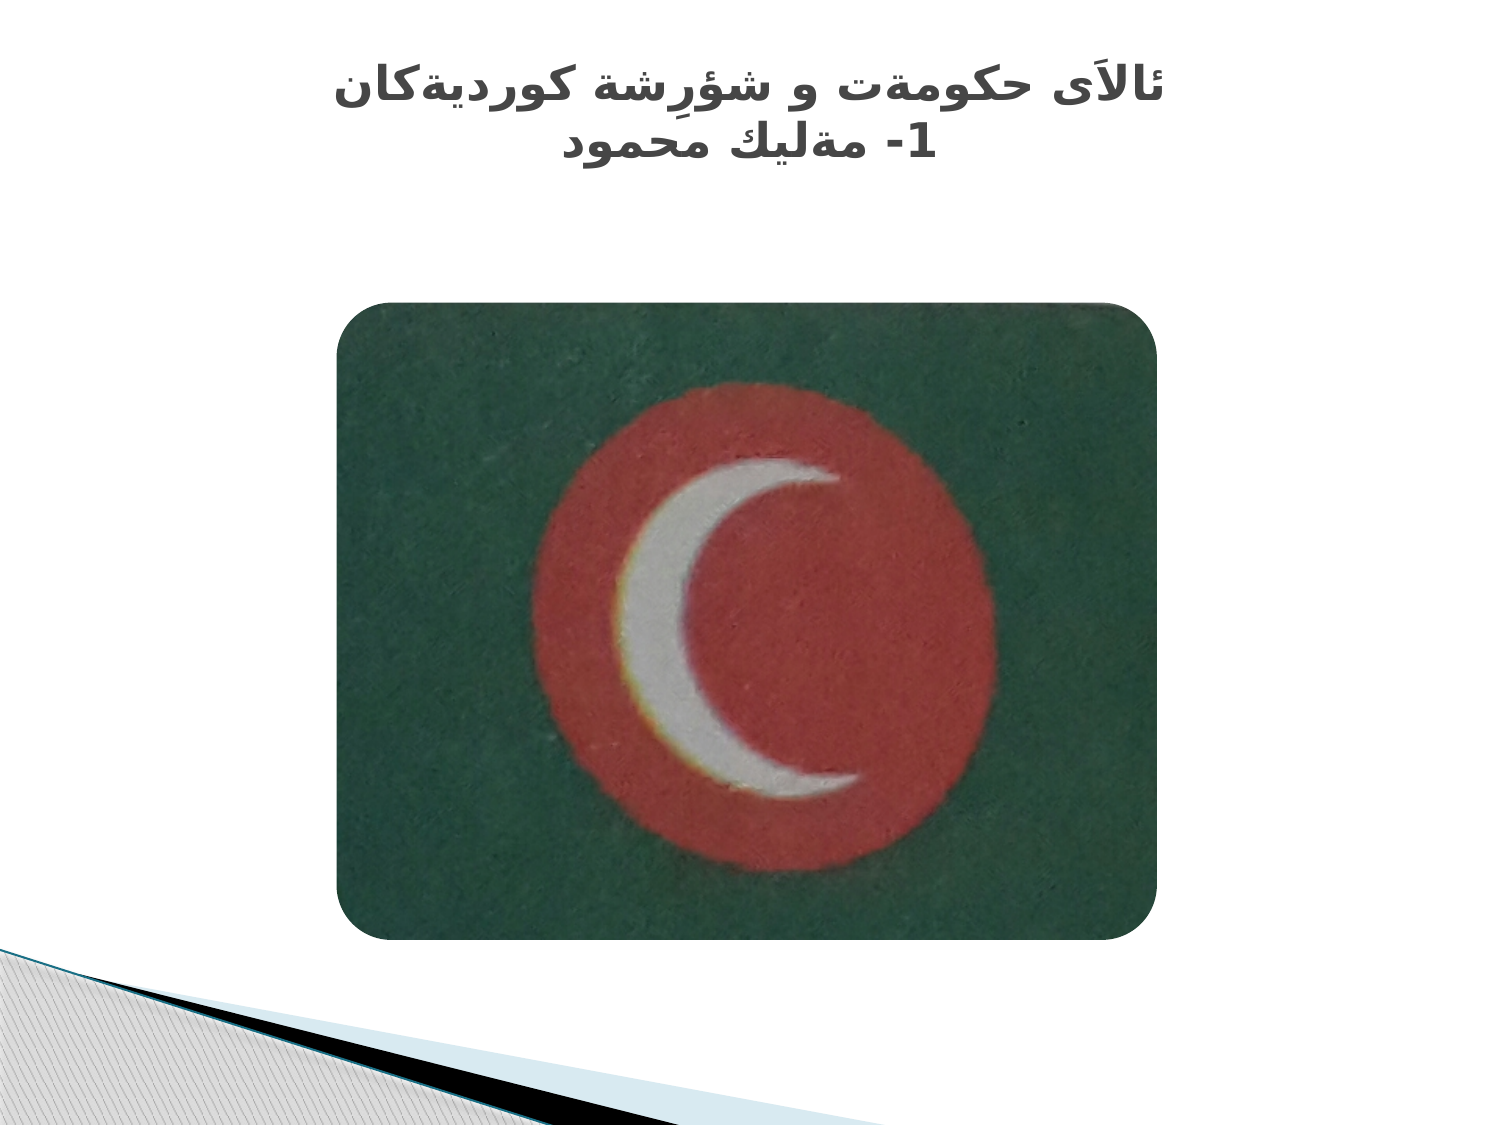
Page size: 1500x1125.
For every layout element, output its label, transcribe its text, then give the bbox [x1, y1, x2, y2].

title ئالاَى حكومةت و شؤرِشة كورديةكان 1- مةليك محمود [75, 45, 1425, 233]
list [336, 302, 1158, 941]
